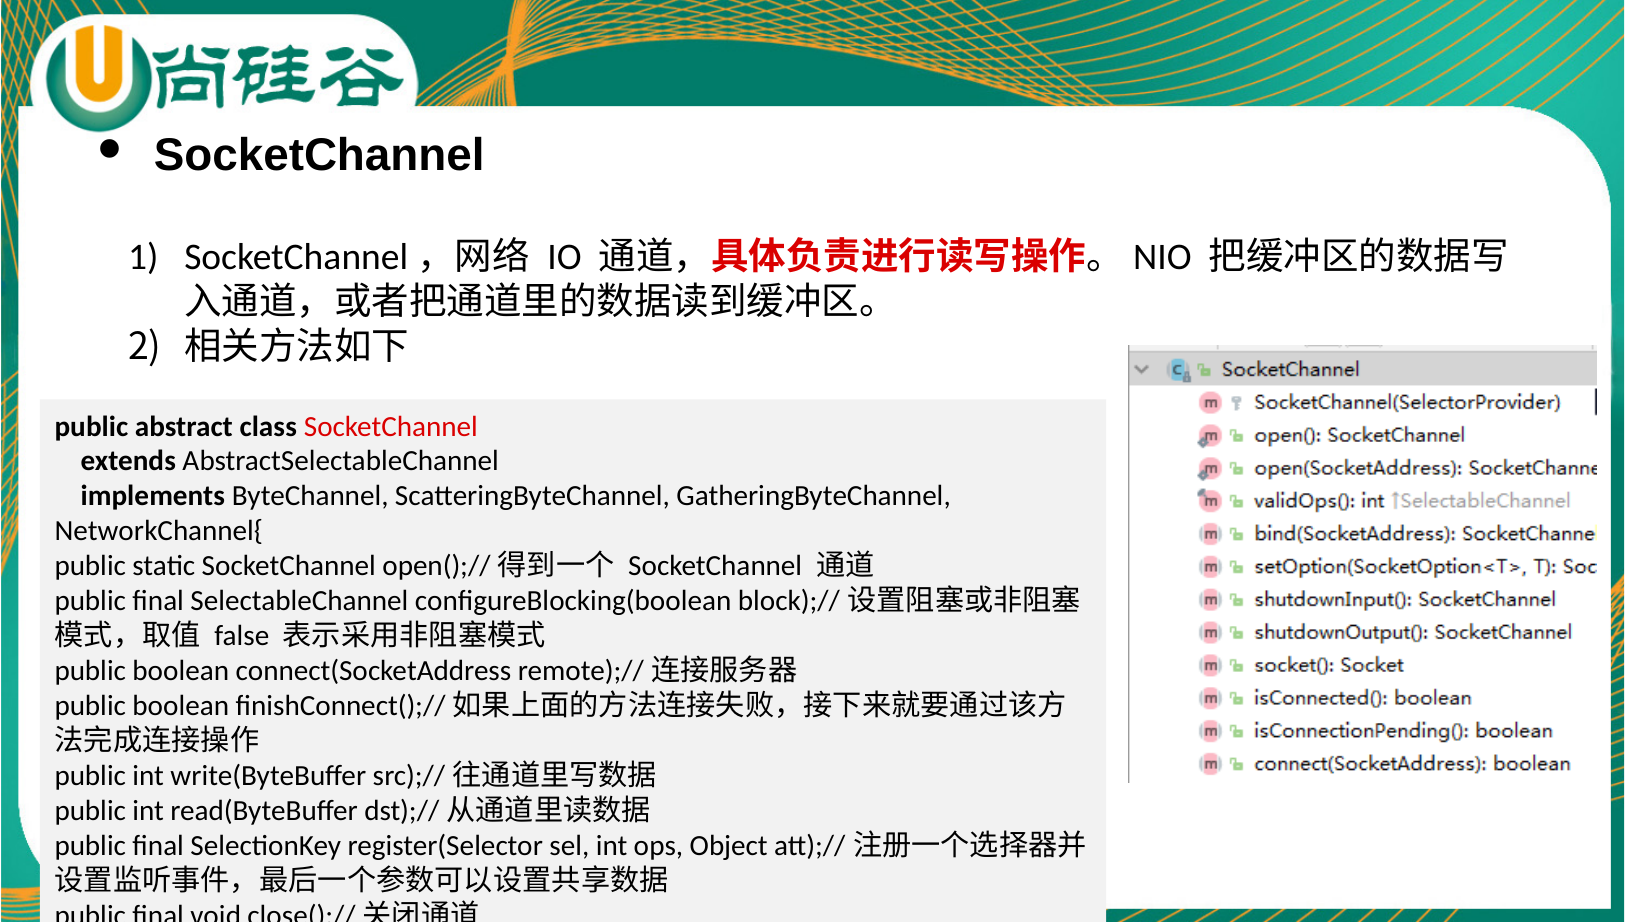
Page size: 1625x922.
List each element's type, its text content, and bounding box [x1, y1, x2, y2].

text_box public abstract class SocketChannel extends AbstractSelectableChannel implements ByteChannel, ScatteringByteChannel, GatheringByteChannel, NetworkChannel{ public static SocketChannel open();//得到一个 SocketChannel 通道 public final SelectableChannel configureBlocking(boolean block);//设置阻塞或非阻塞模式，取值 false 表示采用非阻塞模式 public boolean connect(SocketAddress remote);//连接服务器 public boolean finishConnect();//如果上面的方法连接失败，接下来就要通过该方法完成连接操作 public int write(ByteBuffer src);//往通道里写数据 public int read(ByteBuffer dst);//从通道里读数据 public final SelectionKey register(Selector sel, int ops, Object att);//注册一个选择器并设置监听事件，最后一个参数可以设置共享数据 public final void close();//关闭通道 } [39, 399, 1107, 922]
text_box SocketChannel [82, 123, 1375, 188]
text_box SocketChannel，网络 IO 通道，具体负责进行读写操作。NIO 把缓冲区的数据写入通道，或者把通道里的数据读到缓冲区。 相关方法如下 [113, 224, 1560, 420]
picture [0, 0, 1625, 922]
